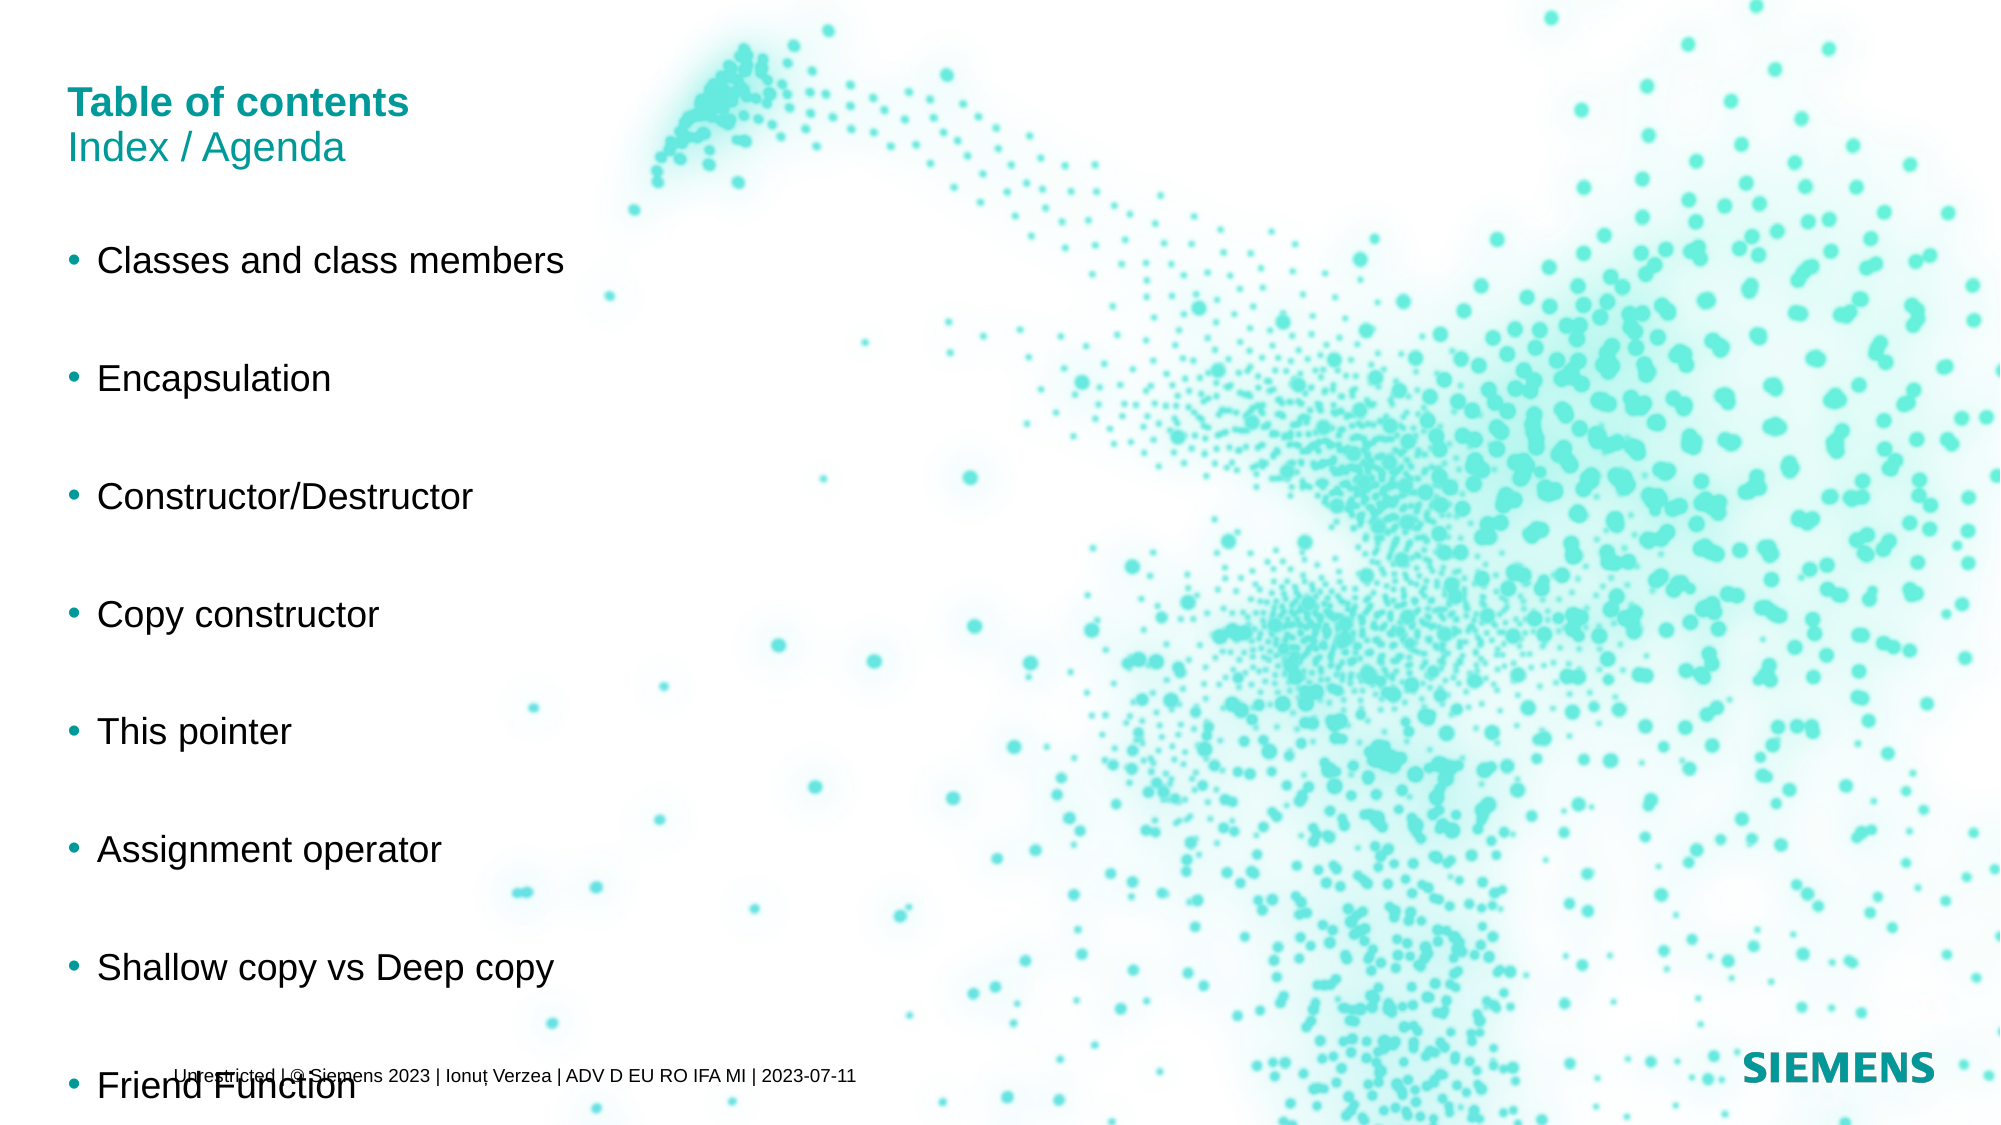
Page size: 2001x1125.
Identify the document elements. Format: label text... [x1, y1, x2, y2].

title Table of contents Index / Agenda [67, 78, 1036, 173]
picture [1744, 1052, 1934, 1083]
footer Unrestricted | © Siemens 2023 | Ionuț Verzea | ADV D EU RO IFA MI | 2023-07-11 [173, 1035, 1686, 1125]
list Classes and class members Encapsulation Constructor/Destructor Copy constructor This pointer Assignment operator Shallow copy vs Deep copy Friend Function Overloading operators Hiding the implementation References Author [67, 232, 1036, 1012]
